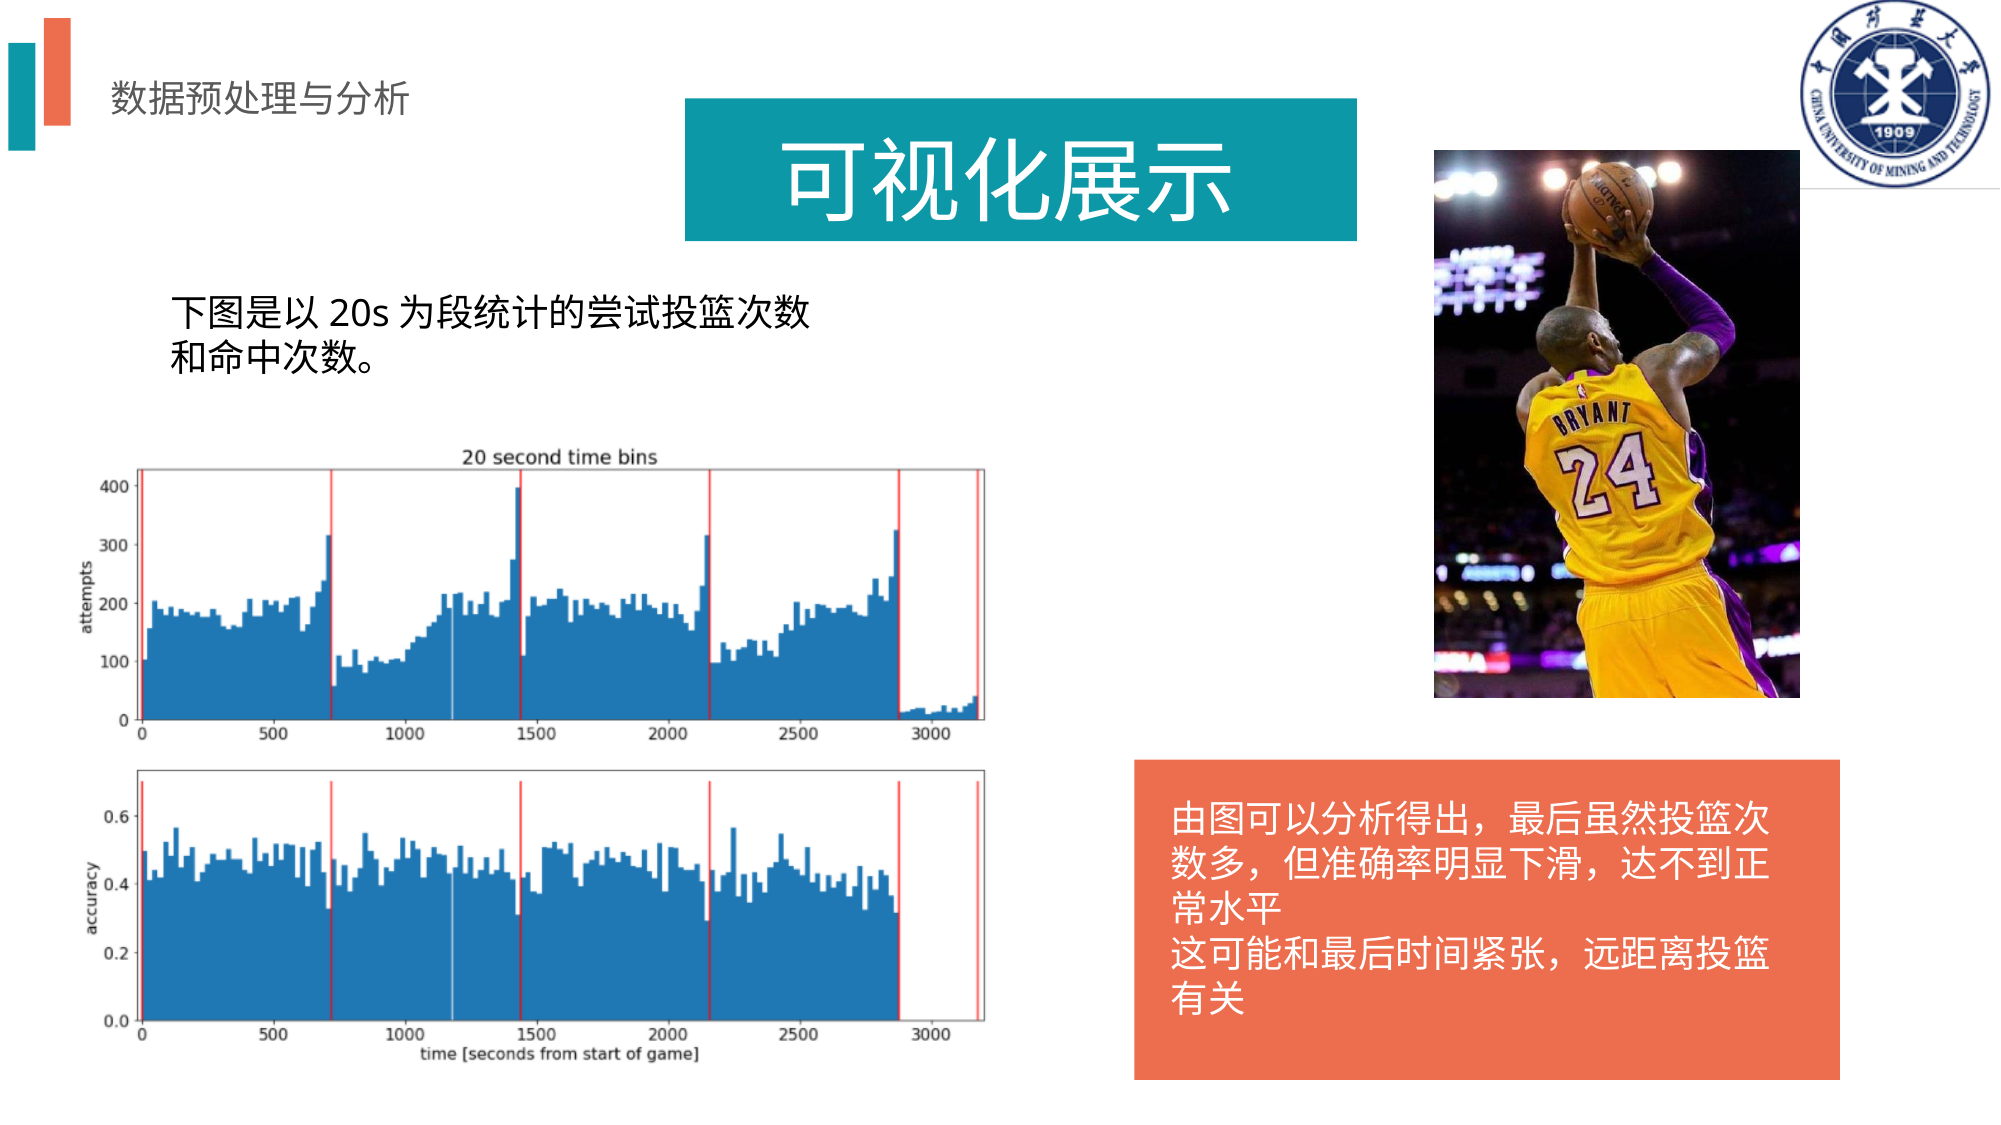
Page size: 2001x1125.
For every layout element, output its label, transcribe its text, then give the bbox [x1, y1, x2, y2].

picture [1434, 0, 2000, 698]
text_box [685, 98, 1357, 242]
text_box 可视化展示 [762, 99, 1310, 280]
text_box 由图可以分析得出，最后虽然投篮次数多，但准确率明显下滑，达不到正常水平 这可能和最后时间紧张，远距离投篮有关 [1155, 742, 1814, 1028]
text_box 下图是以20s为段统计的尝试投篮次数和命中次数。 [155, 281, 827, 387]
text_box [43, 17, 72, 127]
picture [56, 437, 1080, 1070]
text_box [1134, 759, 1840, 1080]
text_box 数据预处理与分析 [95, 67, 446, 128]
text_box [7, 42, 36, 152]
